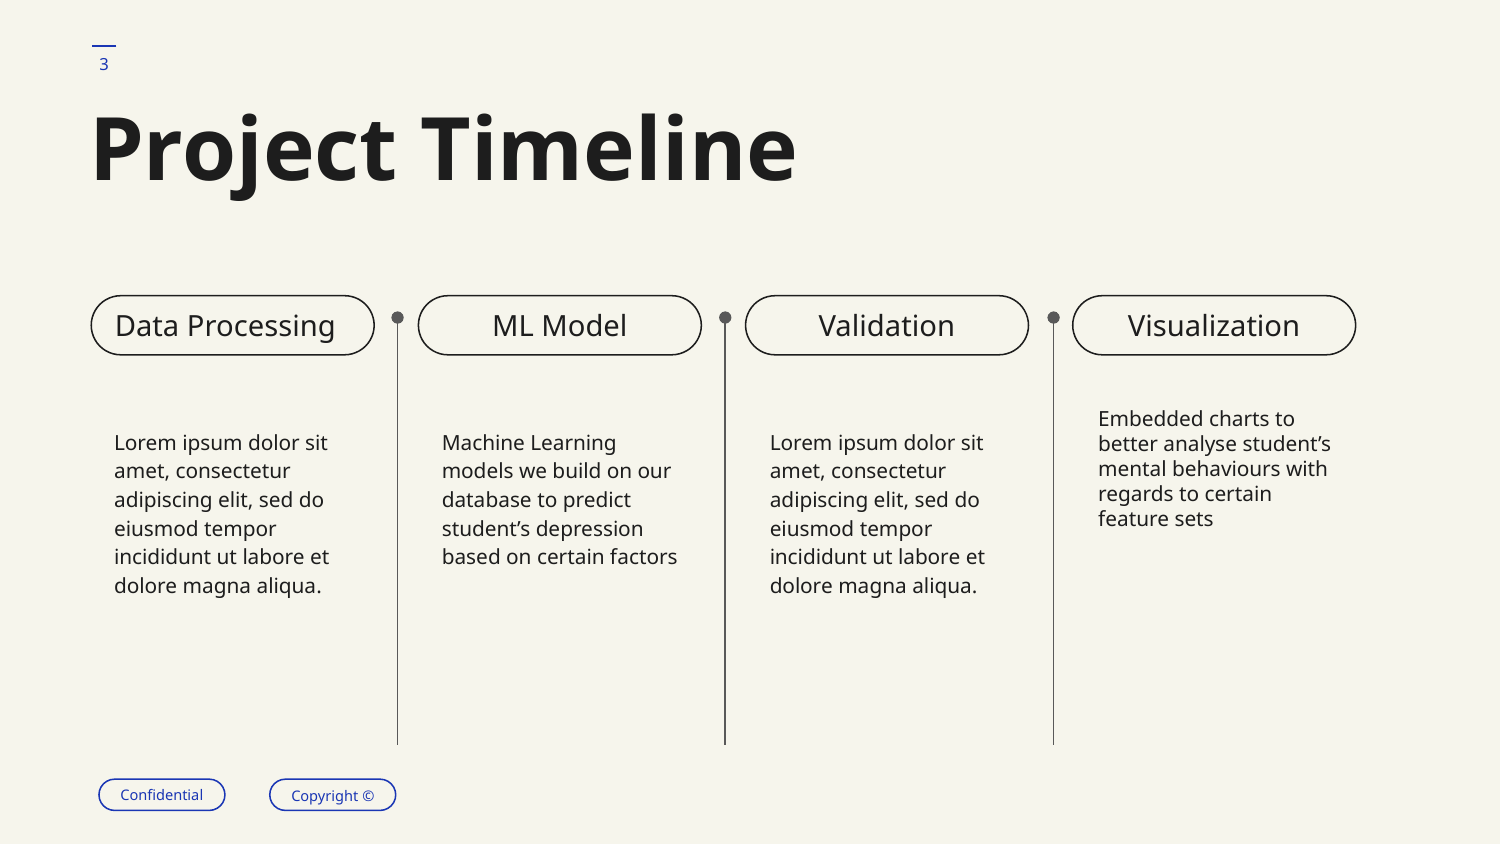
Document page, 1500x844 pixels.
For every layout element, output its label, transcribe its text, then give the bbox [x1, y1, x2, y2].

list Machine Learning models we build on our database to predict student’s depression based on certain factors [426, 410, 696, 693]
text_box Visualization [1072, 295, 1356, 355]
list Embedded charts to better analyse student’s mental behaviours with regards to certain feature sets [1083, 390, 1353, 673]
text_box ML Model [418, 295, 702, 355]
list Lorem ipsum dolor sit amet, consectetur adipiscing elit, sed do eiusmod tempor incididunt ut labore et dolore magna aliqua. [754, 410, 1025, 693]
slide_number 3 [69, 33, 140, 98]
list Lorem ipsum dolor sit amet, consectetur adipiscing elit, sed do eiusmod tempor incididunt ut labore et dolore magna aliqua. [99, 410, 369, 693]
text_box Validation [745, 295, 1029, 355]
text_box Data Processing [91, 295, 375, 355]
title Project Timeline [74, 97, 1201, 269]
